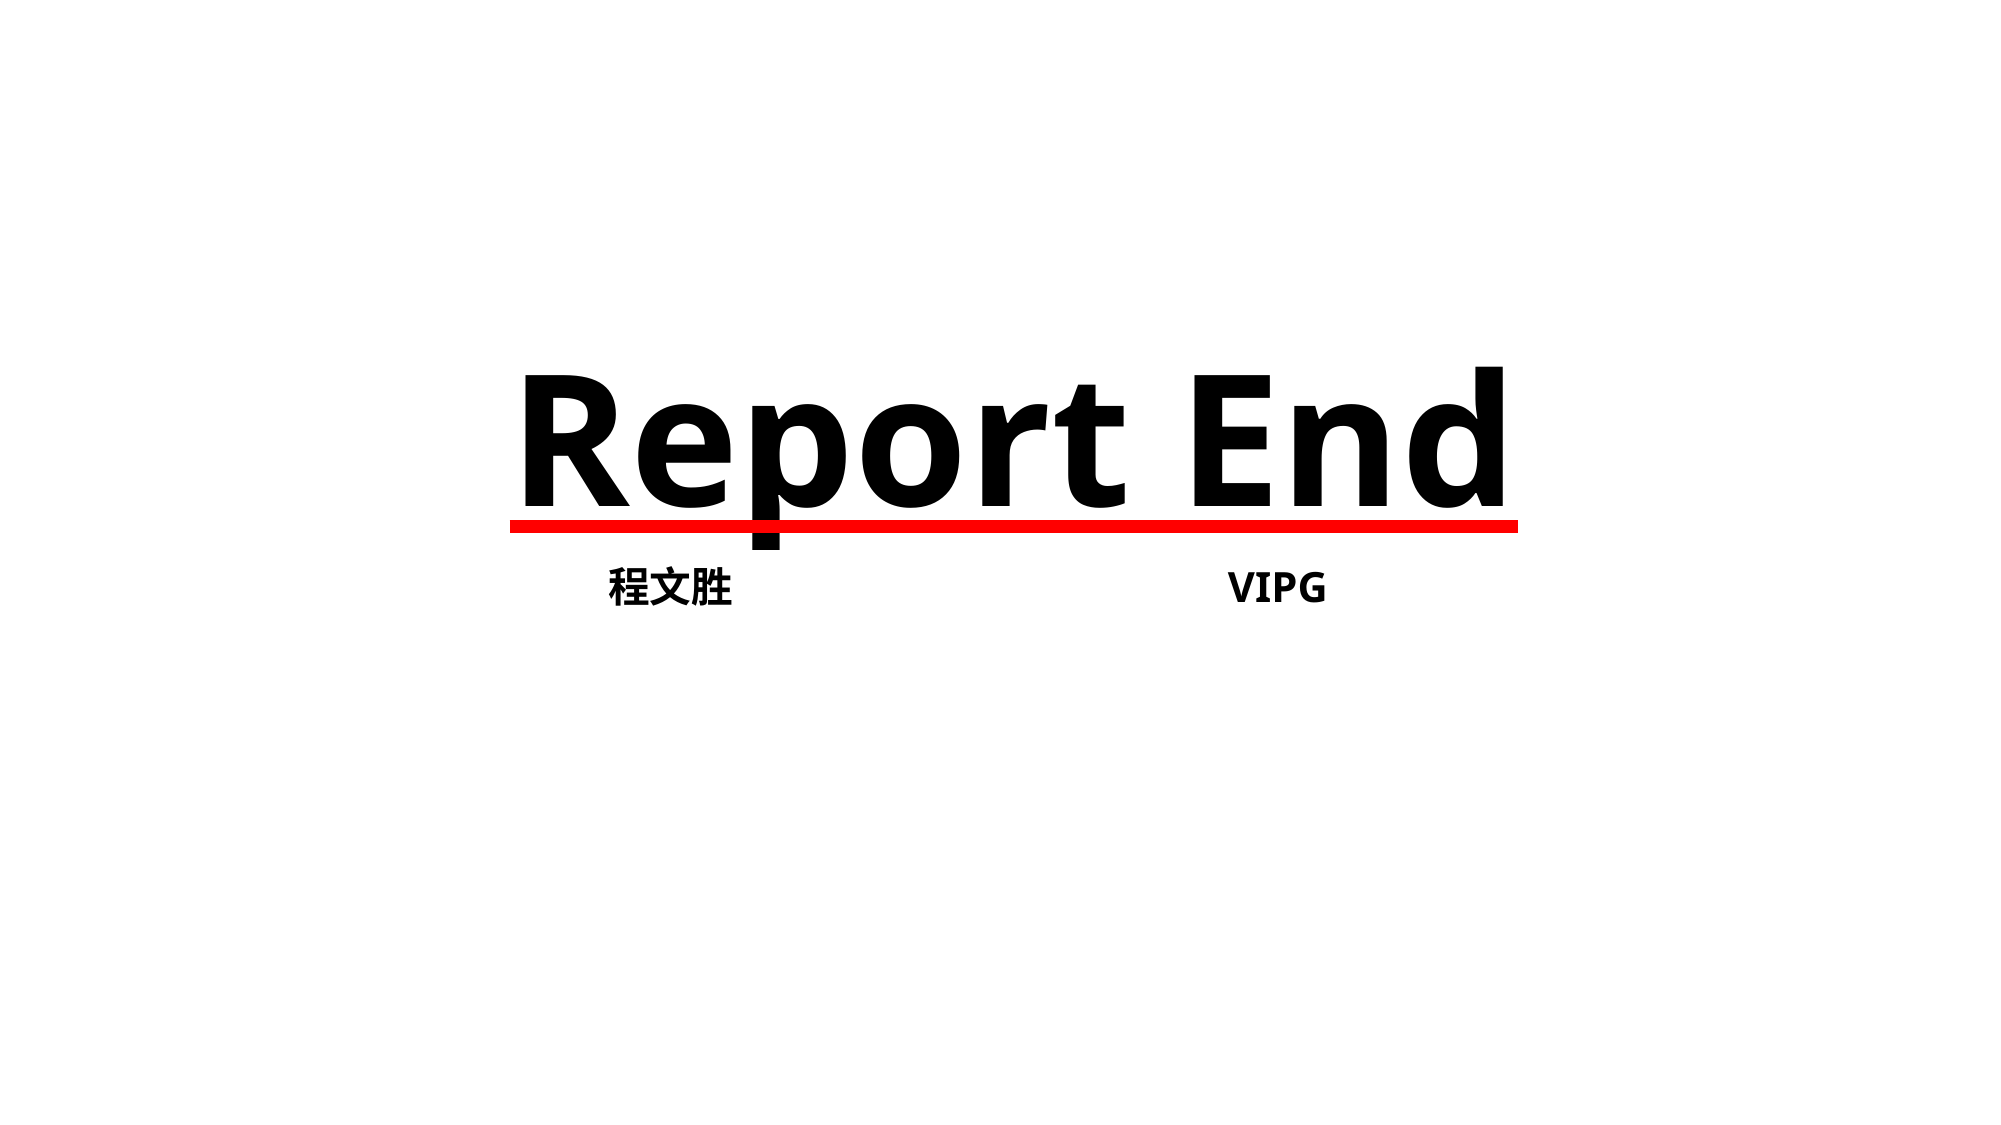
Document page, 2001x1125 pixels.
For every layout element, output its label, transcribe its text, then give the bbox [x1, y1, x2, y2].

text_box 程文胜 VIPG [593, 553, 1544, 619]
title Report End [459, 401, 1569, 554]
